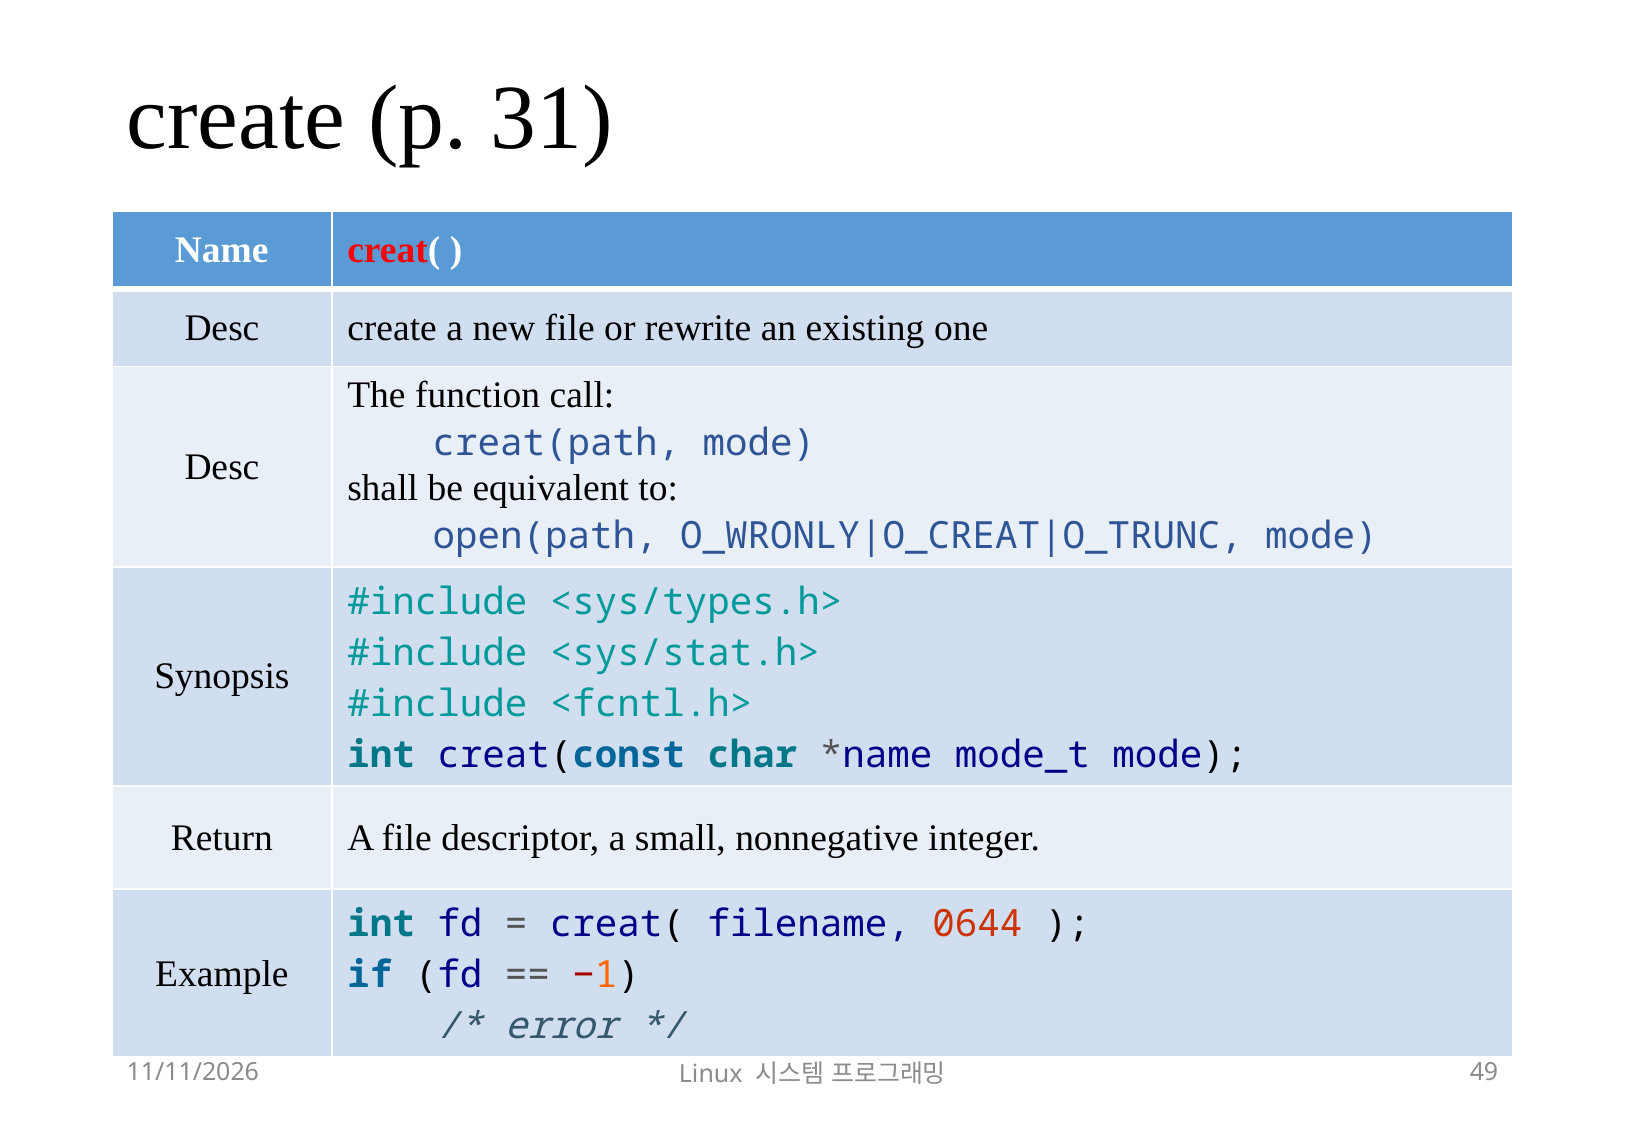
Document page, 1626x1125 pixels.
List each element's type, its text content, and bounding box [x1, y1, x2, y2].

table_cell Desc [113, 292, 331, 366]
table_cell Desc [113, 367, 331, 566]
slide_number 49 [1433, 1058, 1514, 1103]
table_cell #include <sys/types.h> #include <sys/stat.h> #include <fcntl.h> int creat(const char *name mode_t mode); [333, 568, 1512, 785]
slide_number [111, 1058, 303, 1103]
table_cell int fd = creat( filename, 0644 ); if (fd == −1) /* error */ [333, 890, 1512, 1056]
table_cell Example [113, 890, 331, 1056]
table_cell A file descriptor, a small, nonnegative integer. [333, 787, 1512, 888]
title create (p. 31) [111, 59, 1514, 179]
table_header Name [113, 212, 331, 286]
table_header creat( ) [333, 212, 1512, 286]
table_cell create a new file or rewrite an existing one [333, 292, 1512, 366]
table_cell Synopsis [113, 568, 331, 785]
table_cell Return [113, 787, 331, 888]
table_cell The function call: creat(path, mode) shall be equivalent to: open(path, O_WRONLY|O_CREAT|O_TRUNC, mode) [333, 367, 1512, 566]
footer Linux 시스템 프로그래밍 [538, 1042, 1087, 1103]
